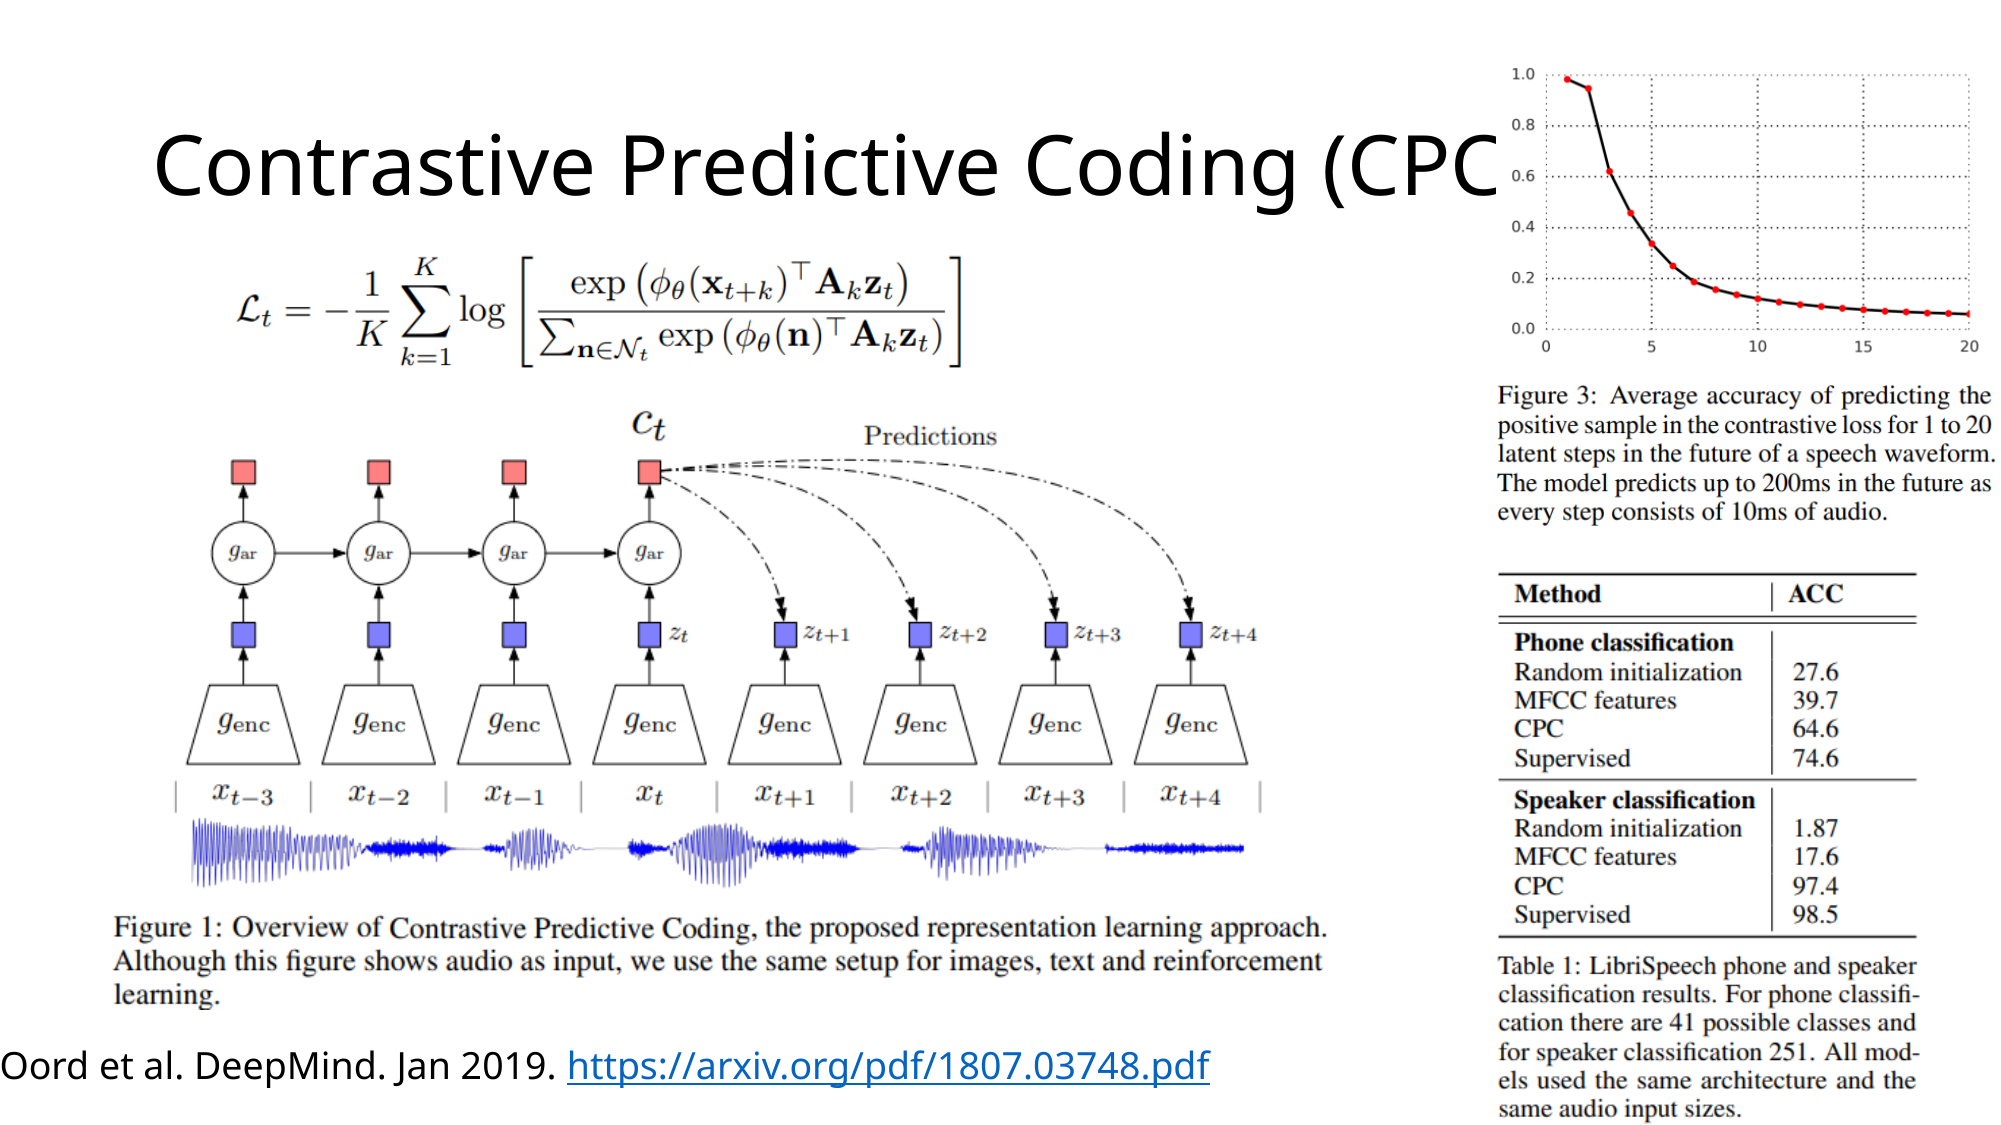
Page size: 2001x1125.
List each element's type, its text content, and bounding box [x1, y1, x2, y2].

picture [1469, 562, 1932, 1125]
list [1496, 59, 2000, 532]
picture [226, 249, 971, 380]
picture [111, 404, 1329, 1010]
title Contrastive Predictive Coding (CPC) [137, 59, 1496, 278]
text_box Oord et al. DeepMind. Jan 2019. https://arxiv.org/pdf/1807.03748.pdf [0, 1034, 1235, 1101]
